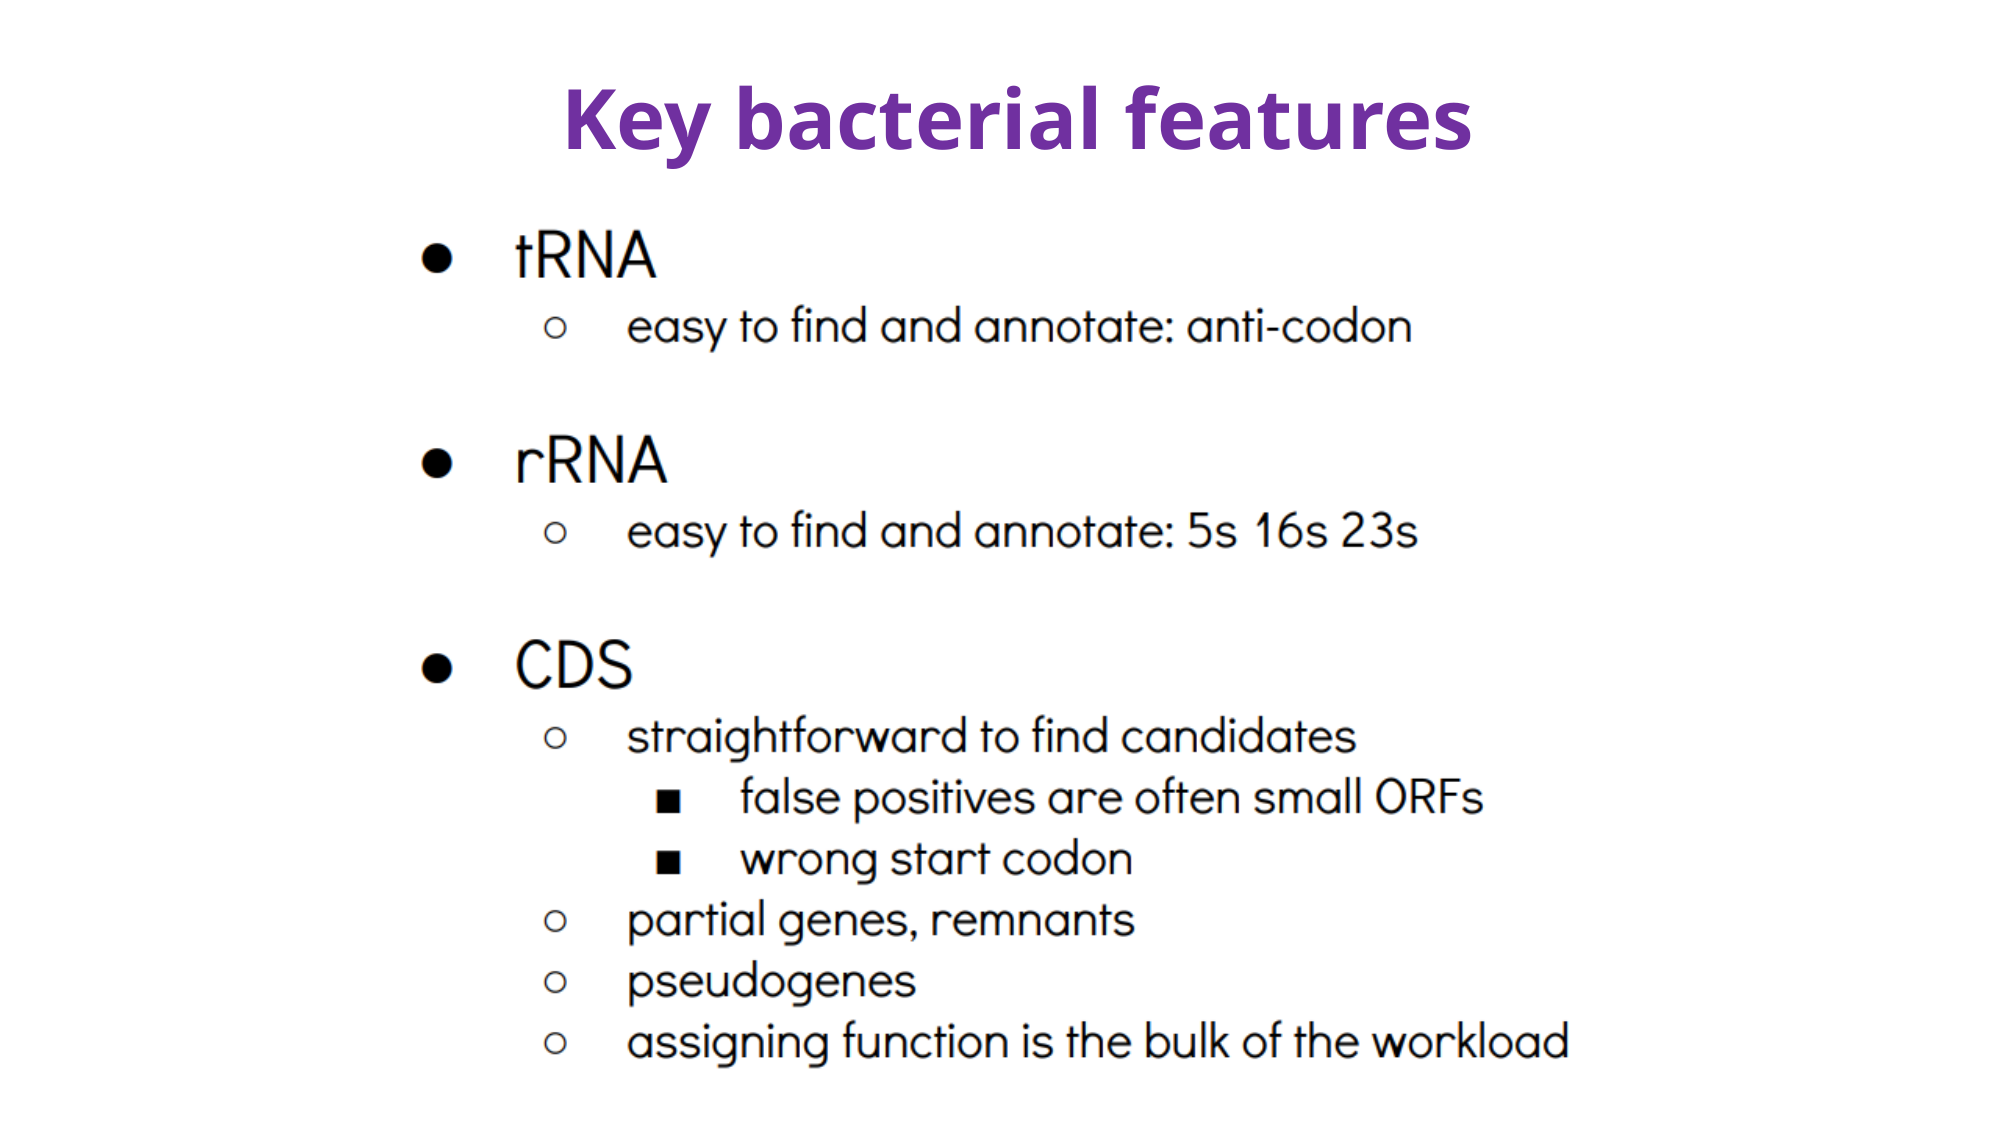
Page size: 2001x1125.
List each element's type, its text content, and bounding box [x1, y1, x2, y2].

picture [406, 209, 1594, 1092]
text_box Key bacterial features [118, 63, 1844, 174]
